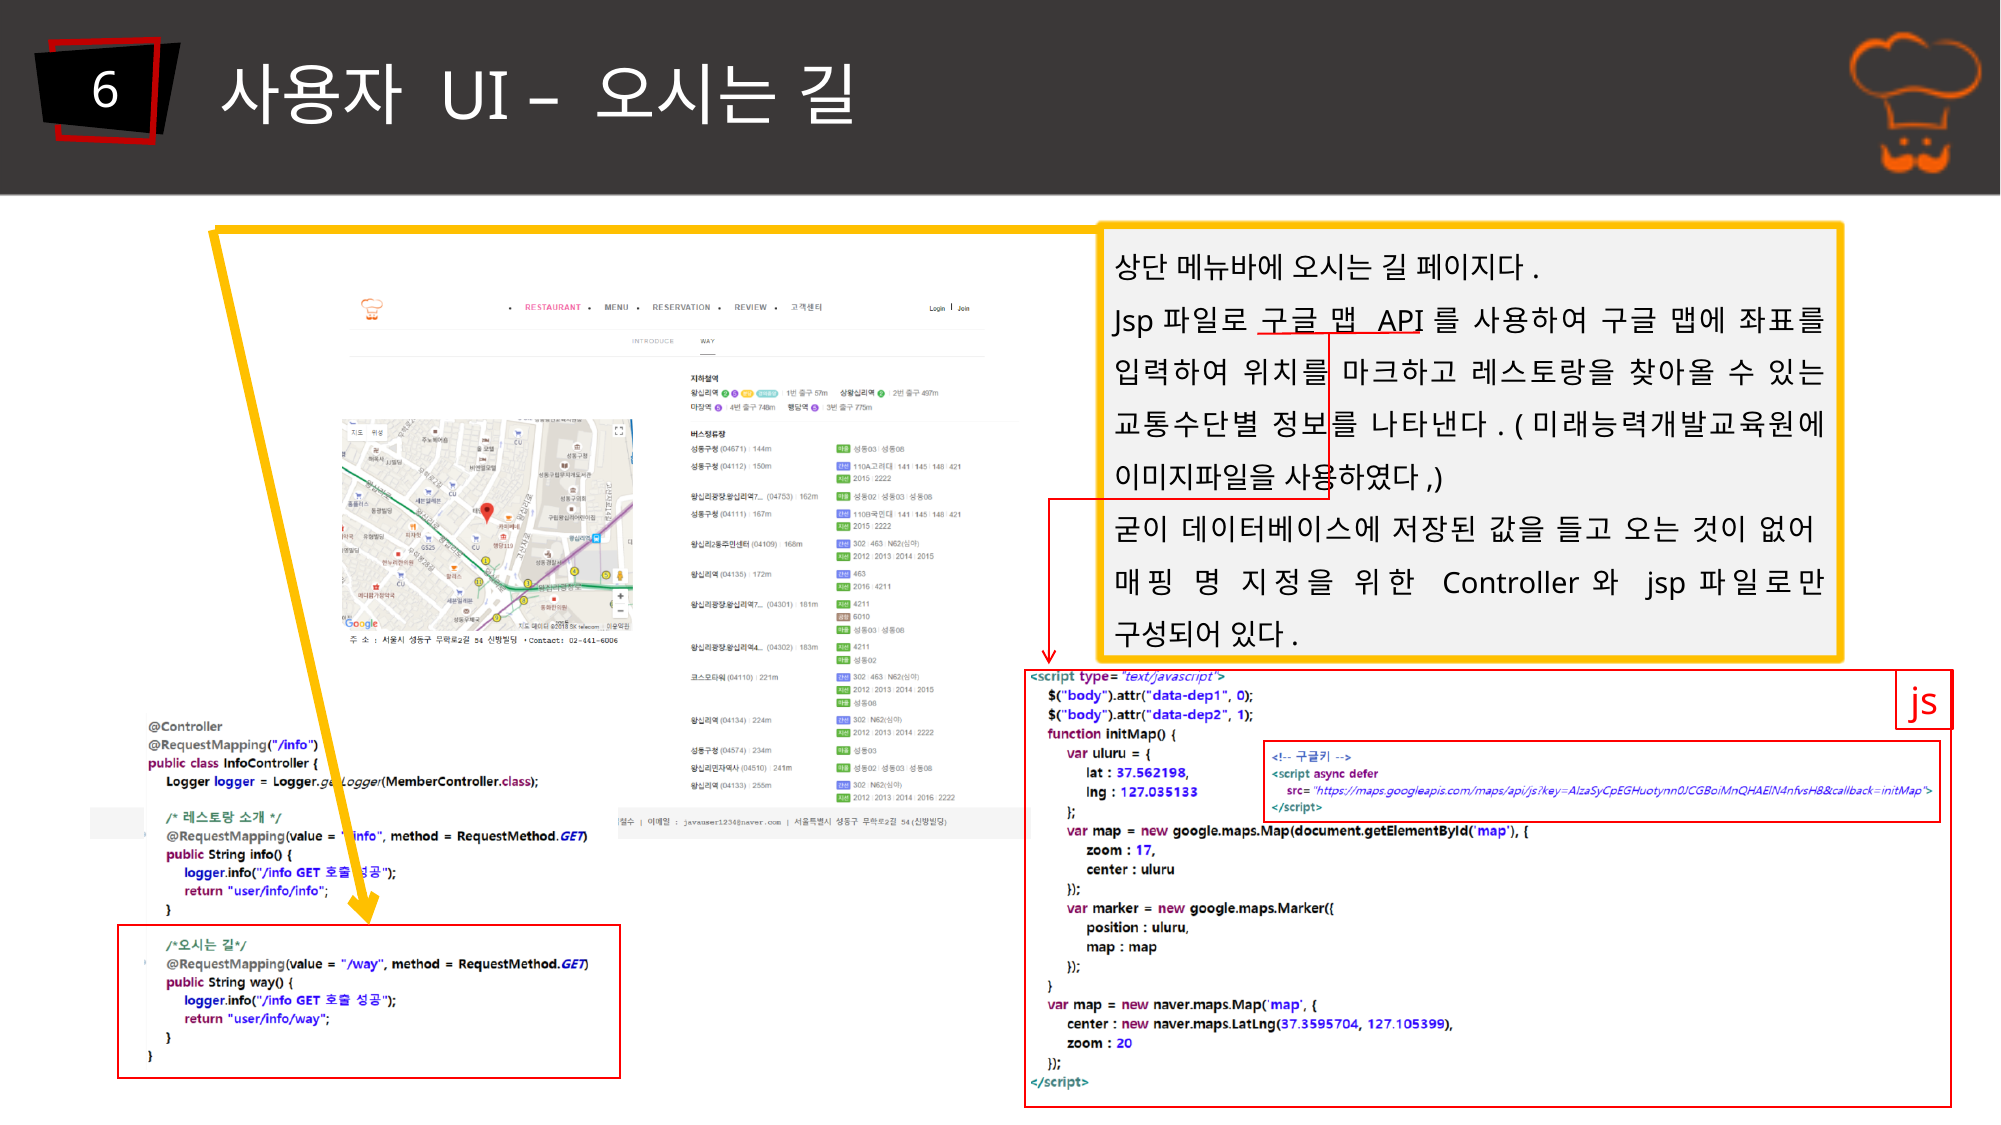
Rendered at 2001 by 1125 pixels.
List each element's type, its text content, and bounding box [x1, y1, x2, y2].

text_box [212, 229, 370, 926]
picture [0, 0, 2001, 1125]
text_box js [1895, 669, 1953, 730]
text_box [34, 40, 181, 142]
text_box 사용자 UI – 오시는 길 [205, 45, 875, 141]
text_box [117, 924, 621, 1079]
text_box [1024, 669, 1952, 1108]
text_box [1556, 740, 1941, 823]
text_box 상단 메뉴바에 오시는 길 페이지다. Jsp파일로 구글 맵 API를 사용하여 구글 맵에 좌표를 입력하여 위치를 마크하고 레스토랑을 찾아올 수 있는 교통수단별 정보를 나타낸다. (미래능력개발교육원에 이미지파일을 사용하였다,) 굳이 데이터베이스에 저장된 값을 들고 오는 것이 없어 매핑 명 지정을 위한 Controller와 jsp파일로만 구성되어 있다. [1103, 228, 1839, 657]
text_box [1023, 358, 1355, 639]
